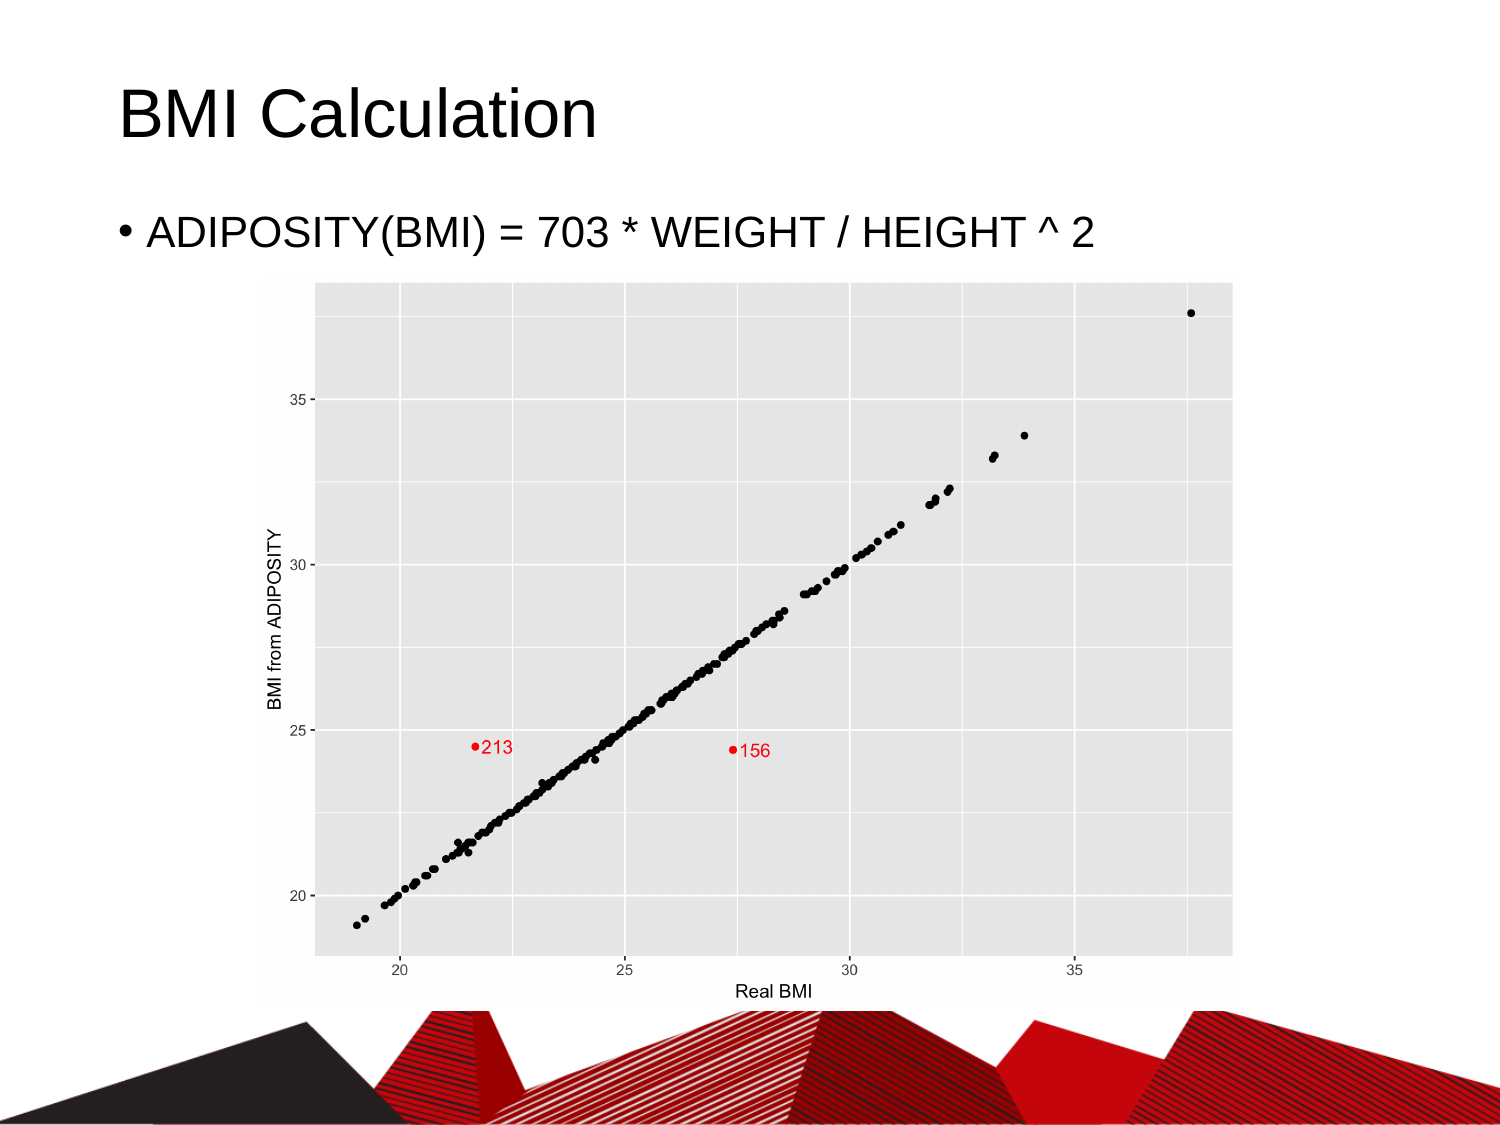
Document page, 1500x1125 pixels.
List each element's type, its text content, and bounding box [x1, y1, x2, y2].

picture [0, 0, 1500, 1125]
list ADIPOSITY(BMI) = 703 * WEIGHT / HEIGHT ^ 2 [103, 201, 1397, 1011]
title BMI Calculation [103, 60, 1397, 170]
